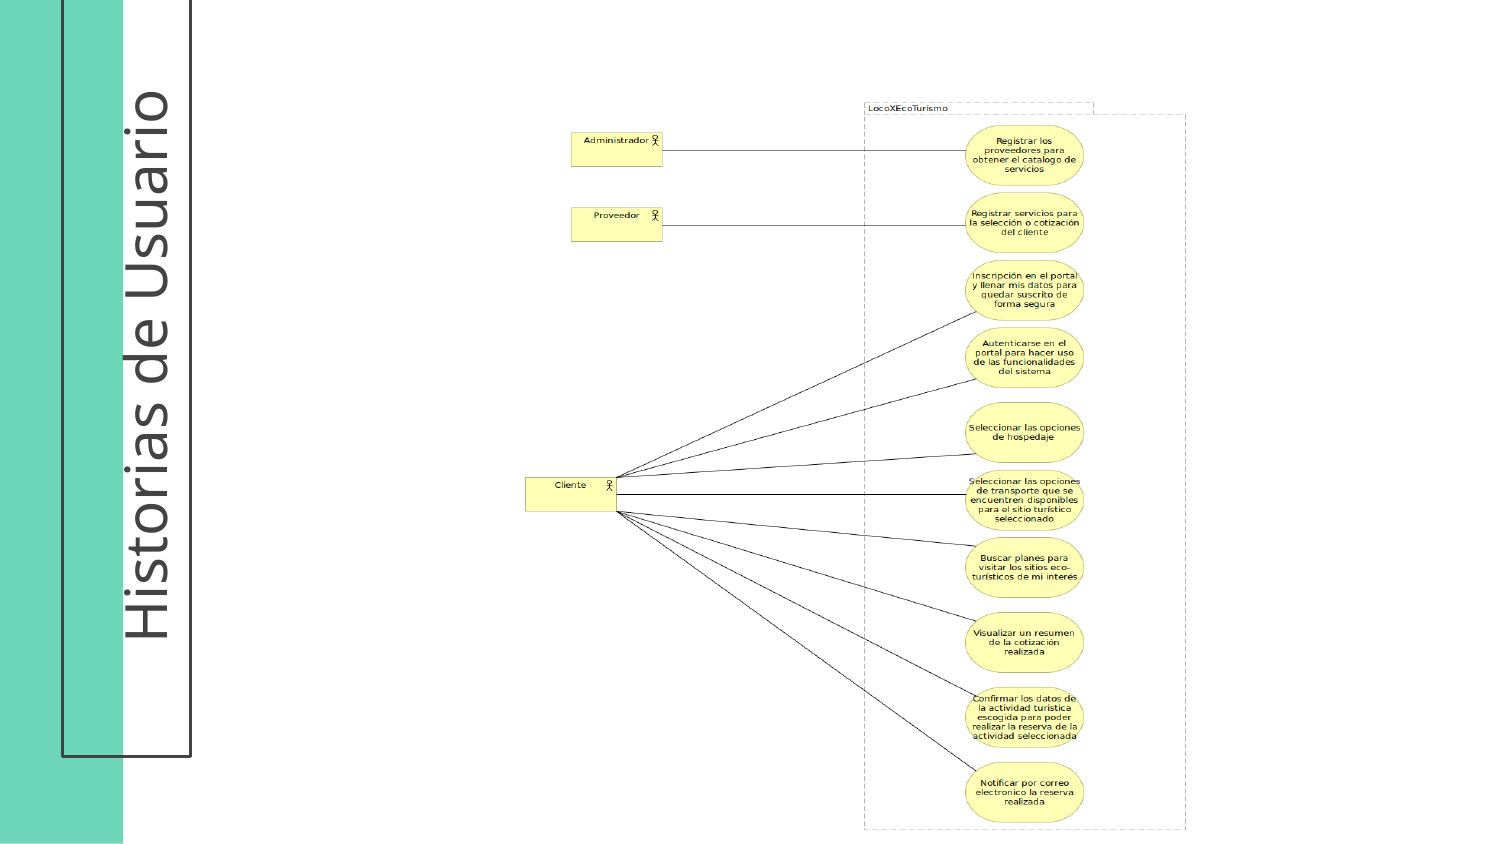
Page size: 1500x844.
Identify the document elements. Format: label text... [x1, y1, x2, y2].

title Historias de Usuario [100, 74, 195, 726]
picture [517, 96, 1194, 836]
